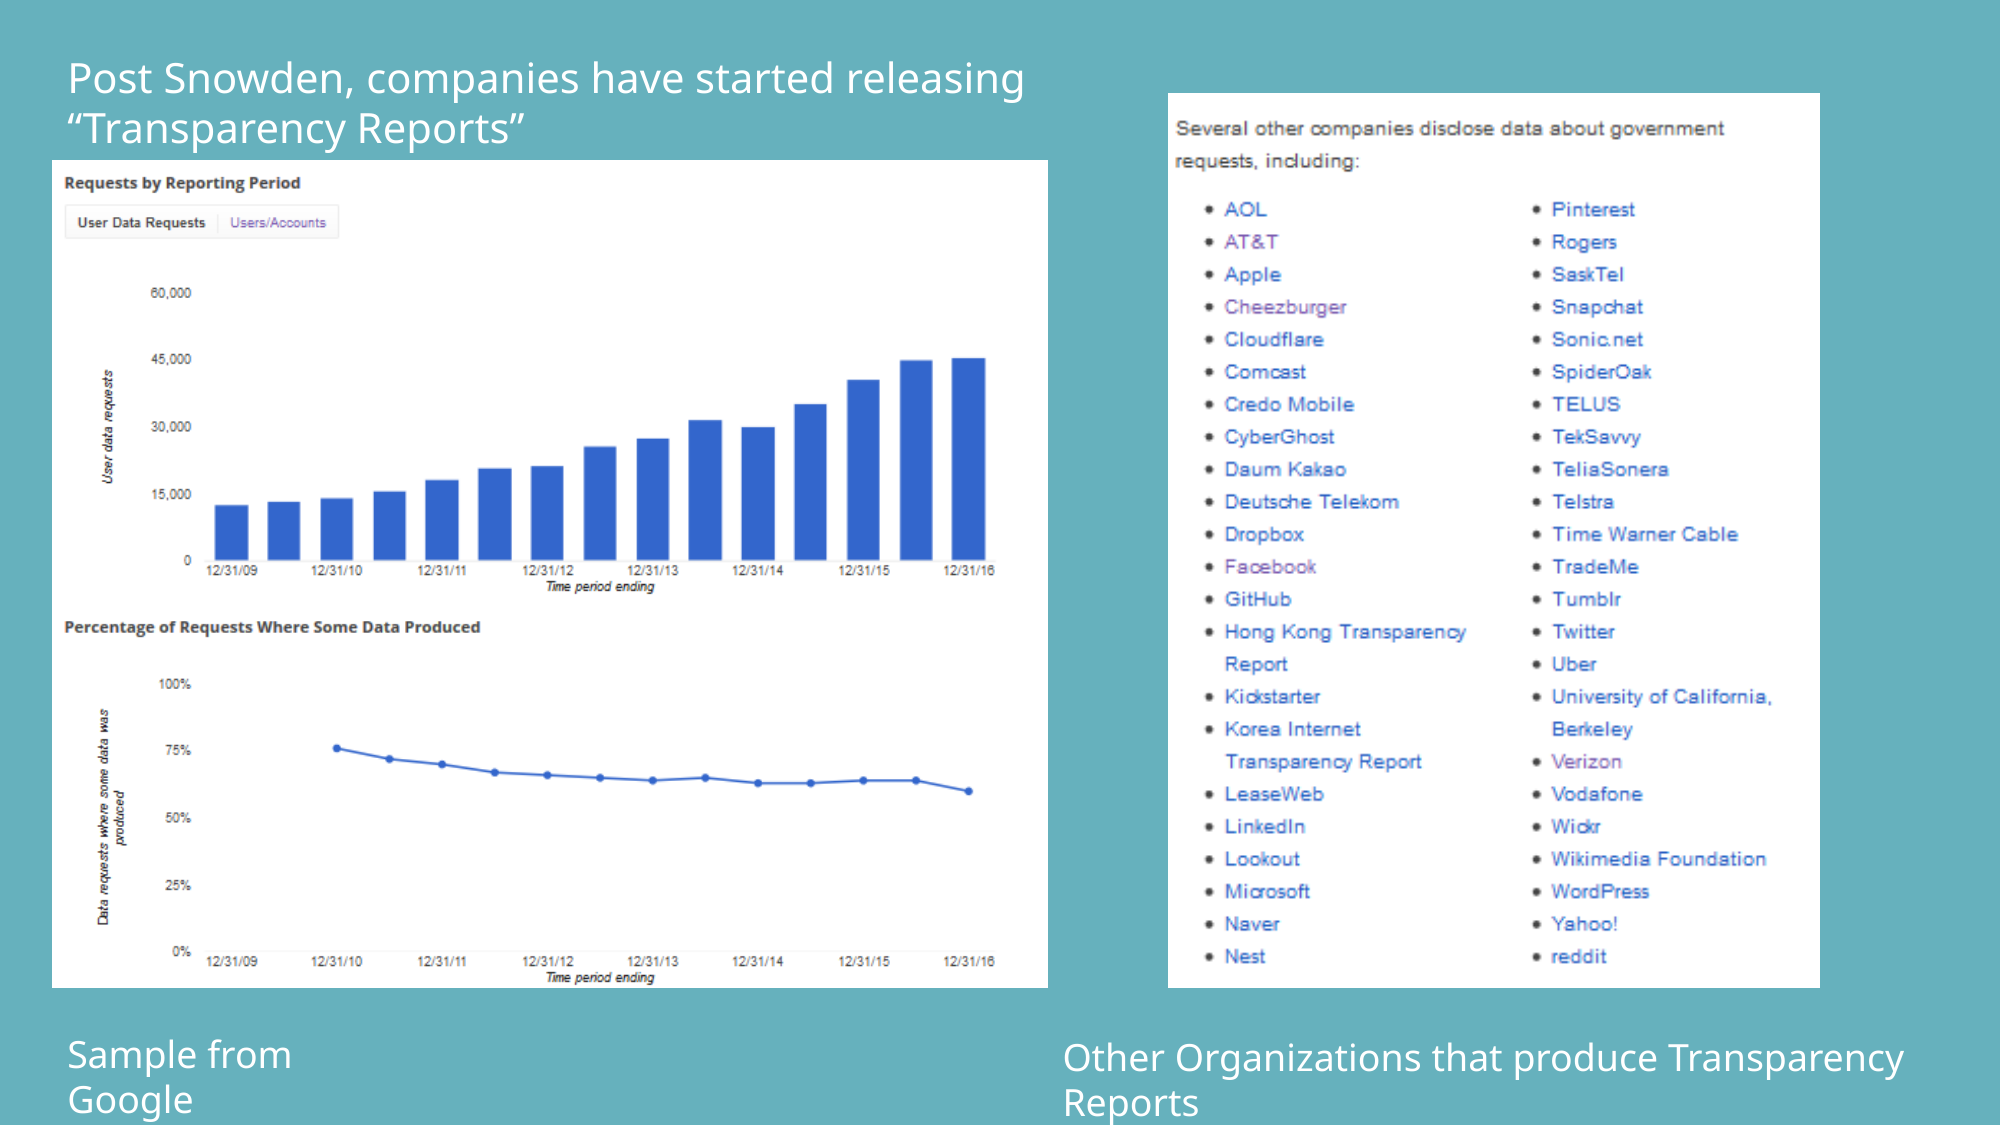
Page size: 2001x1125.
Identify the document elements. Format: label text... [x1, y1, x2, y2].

picture [52, 160, 1048, 989]
text_box Other Organizations that produce Transparency Reports [1047, 1026, 1945, 1125]
text_box Sample from Google [52, 1024, 404, 1125]
picture [1168, 93, 1820, 989]
text_box Post Snowden, companies have started releasing “Transparency Reports” [52, 43, 1200, 159]
